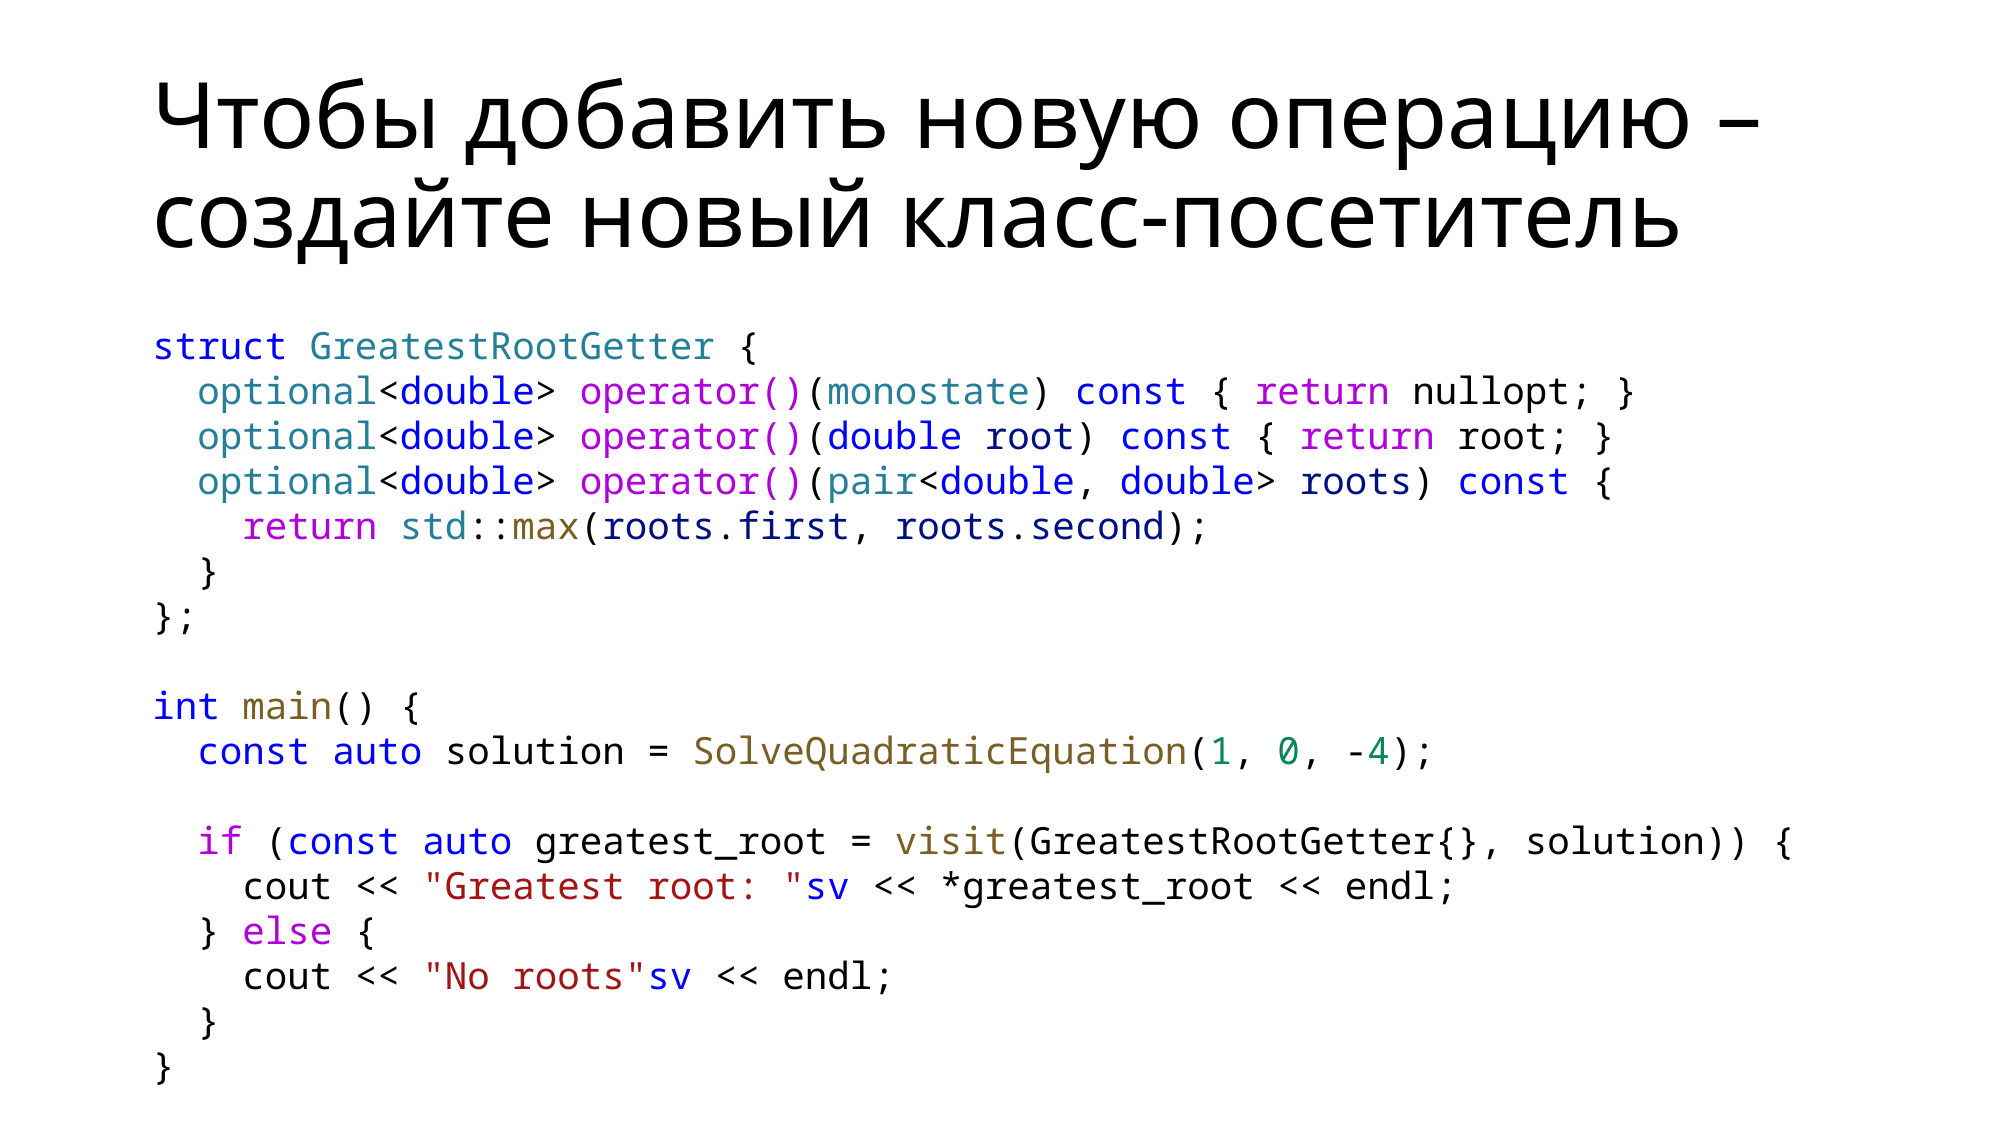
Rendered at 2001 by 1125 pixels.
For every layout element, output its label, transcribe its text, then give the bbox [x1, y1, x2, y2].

text_box struct GreatestRootGetter { optional<double> operator()(monostate) const { return nullopt; } optional<double> operator()(double root) const { return root; } optional<double> operator()(pair<double, double> roots) const { return std::max(roots.first, roots.second); } }; int main() { const auto solution = SolveQuadraticEquation(1, 0, -4); if (const auto greatest_root = visit(GreatestRootGetter{}, solution)) { cout << "Greatest root: "sv << *greatest_root << endl; } else { cout << "No roots"sv << endl; } } [137, 314, 1957, 1095]
title Чтобы добавить новую операцию – создайте новый класс-посетитель [137, 59, 1863, 278]
